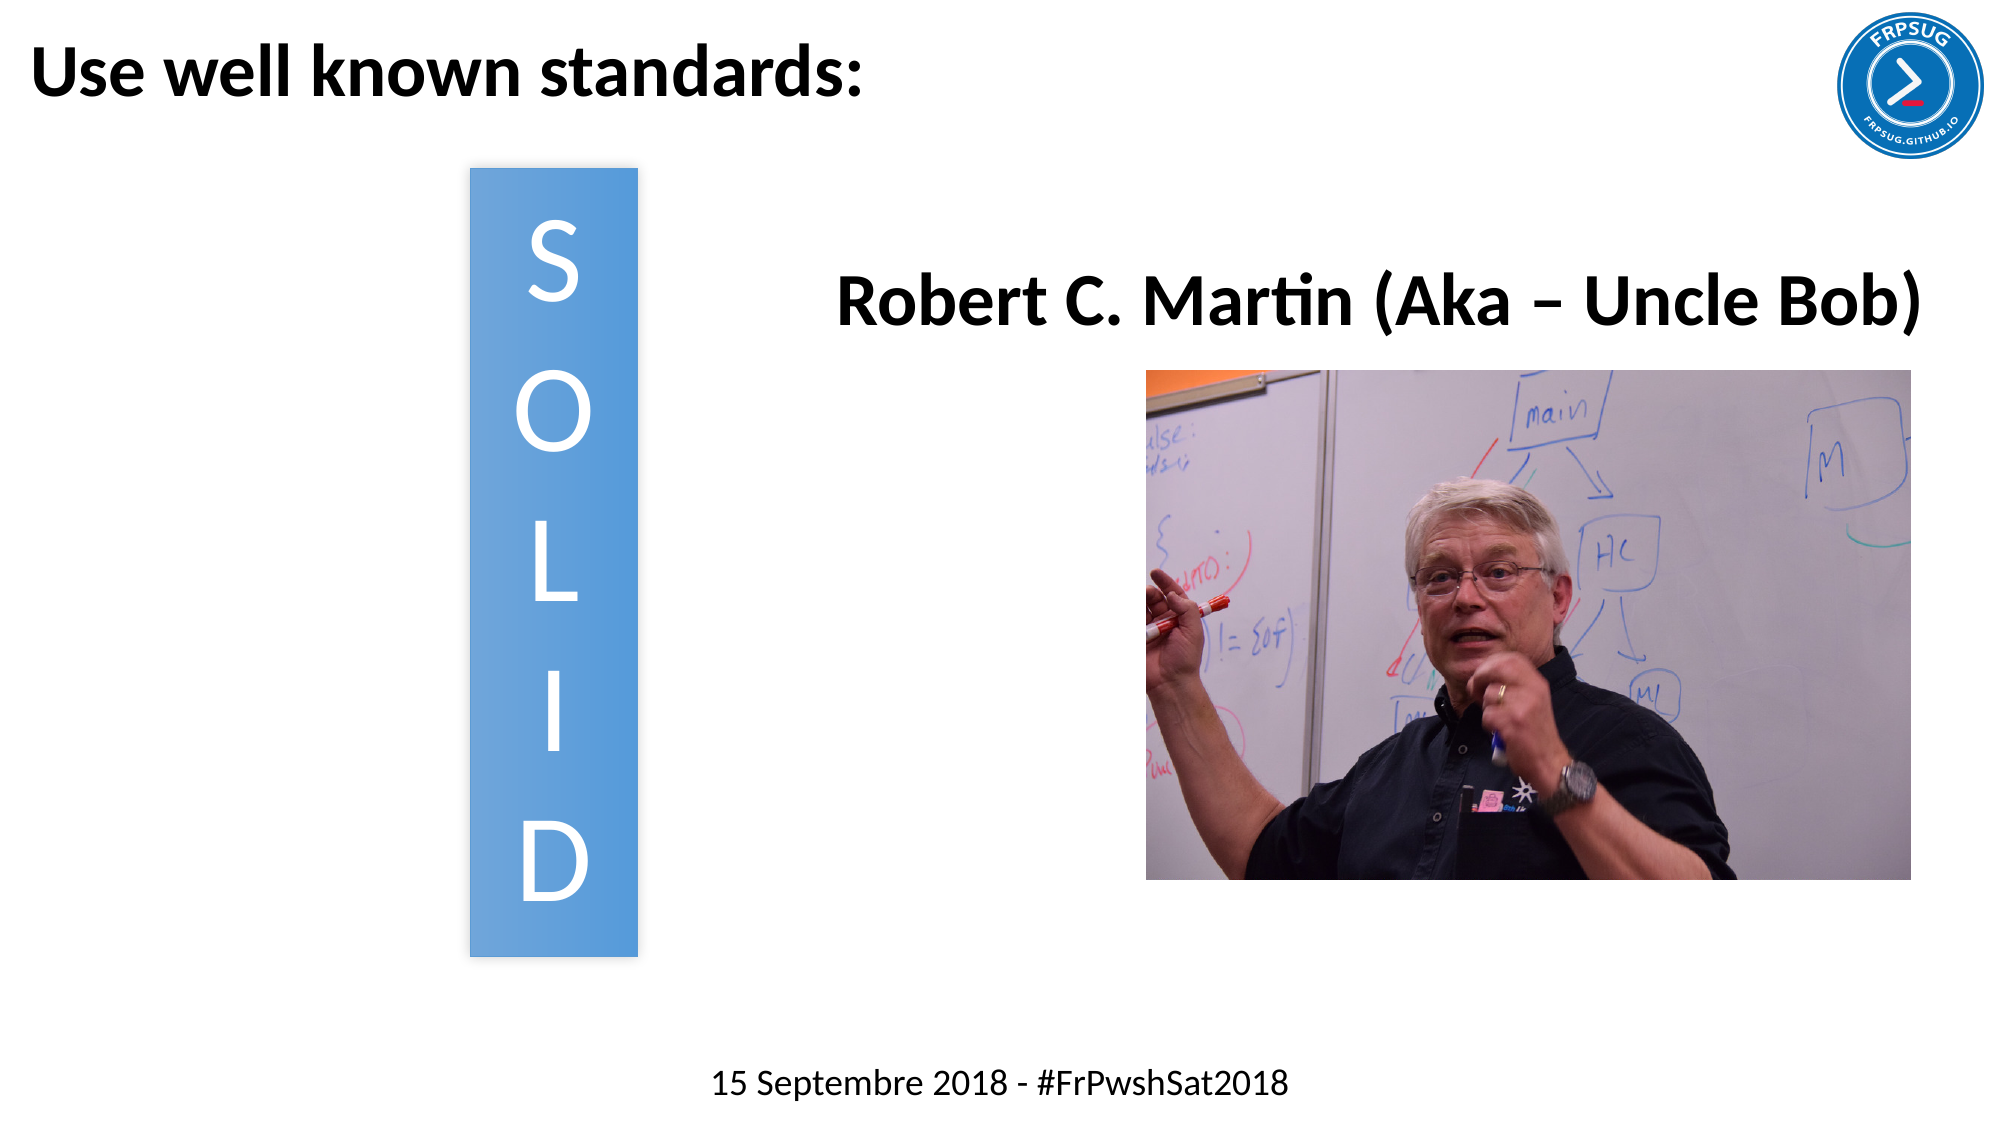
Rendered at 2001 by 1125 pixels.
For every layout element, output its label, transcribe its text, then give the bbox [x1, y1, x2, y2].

text_box Use well known standards: [15, 14, 1719, 120]
text_box S O L I D [470, 168, 638, 957]
text_box Robert C. Martin (Aka – Uncle Bob) [821, 243, 2000, 349]
picture [1146, 370, 1911, 880]
picture [1836, 11, 1985, 160]
text_box 15 Septembre 2018 - #FrPwshSat2018 [0, 1049, 2000, 1125]
